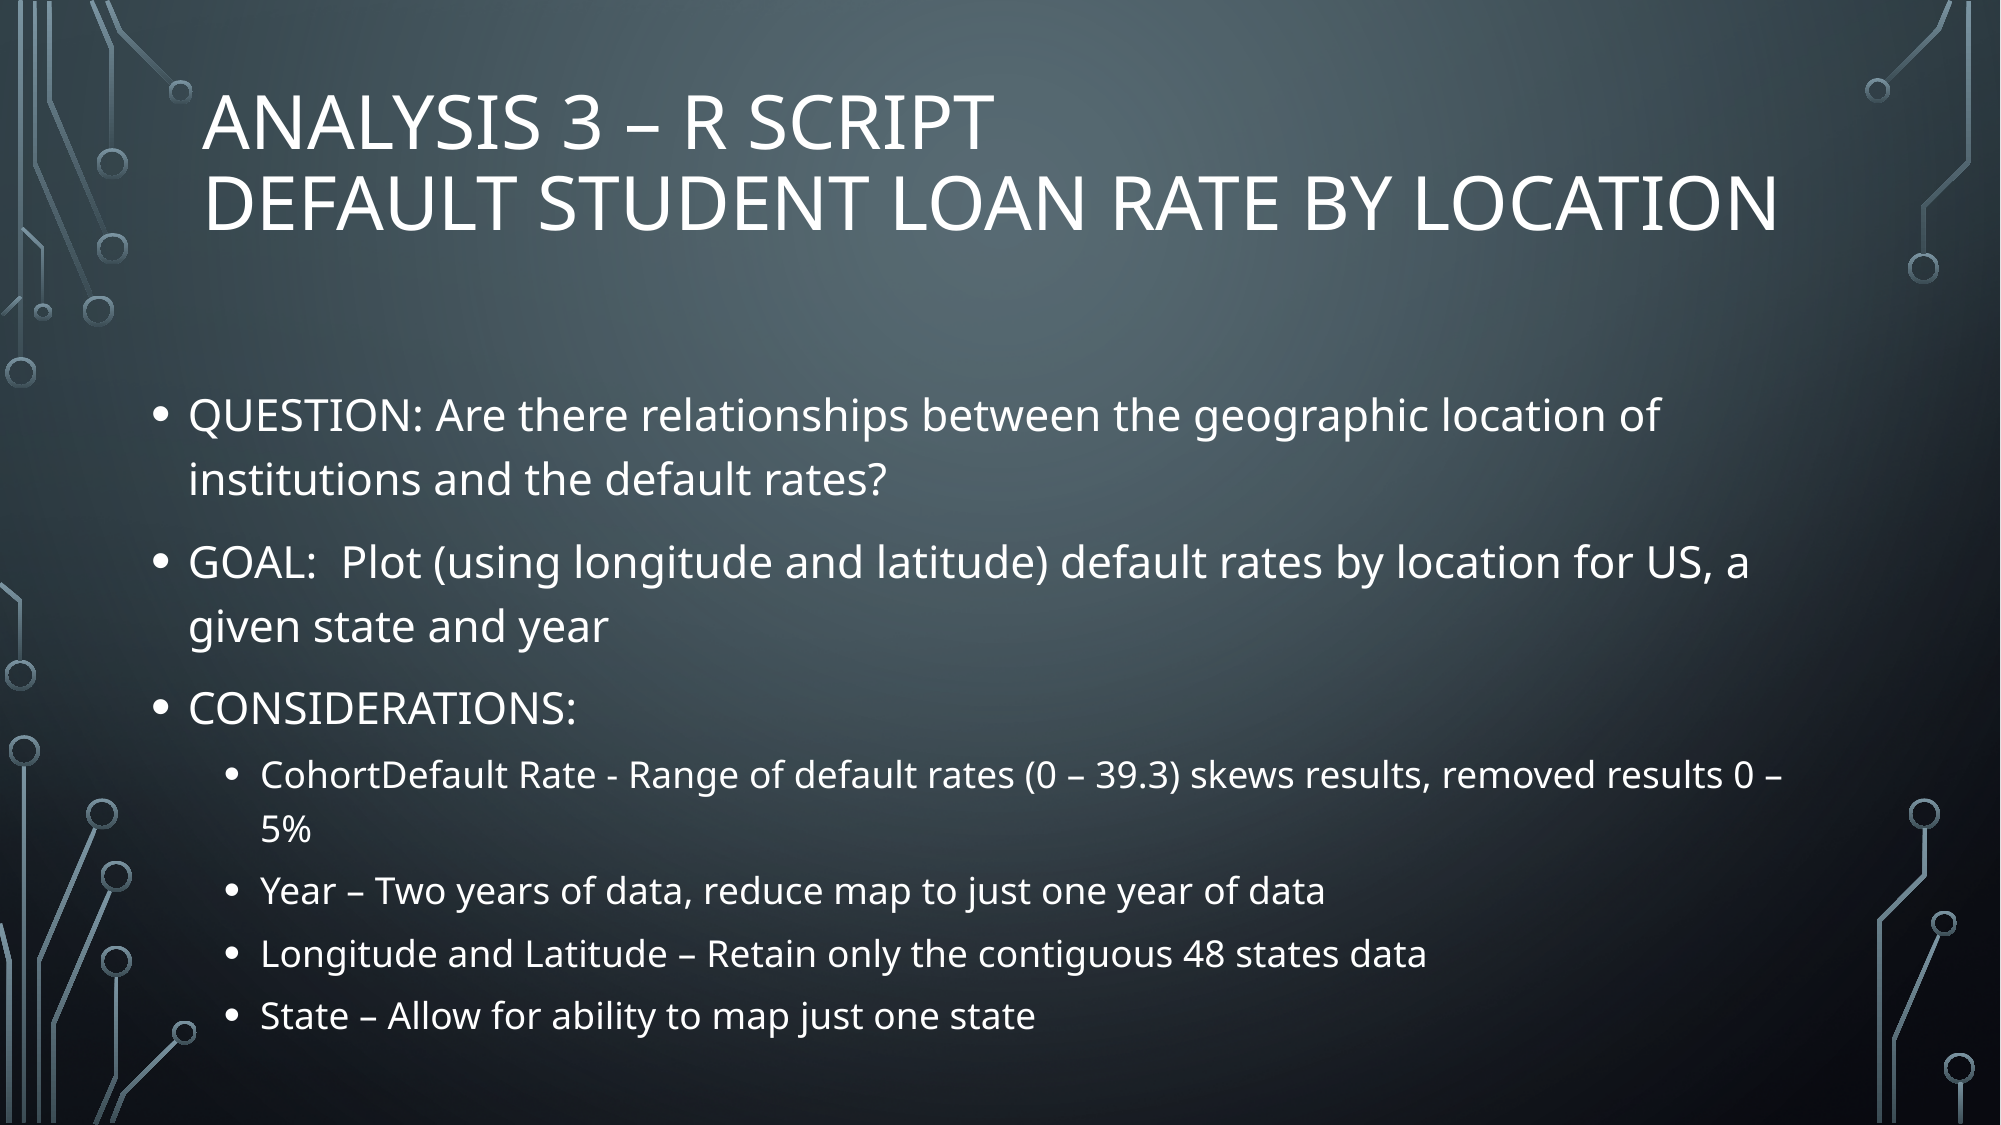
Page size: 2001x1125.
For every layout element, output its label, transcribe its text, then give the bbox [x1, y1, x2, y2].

title Analysis 3 – R script Default STUDENT loan rate by location [187, 65, 1813, 266]
list QUESTION: Are there relationships between the geographic location of institutions and the default rates? GOAL: Plot (using longitude and latitude) default rates by location for US, a given state and year CONSIDERATIONS: CohortDefault Rate - Range of default rates (0 – 39.3) skews results, removed results 0 – 5% Year – Two years of data, reduce map to just one year of data Longitude and Latitude – Retain only the contiguous 48 states data State – Allow for ability to map just one state [136, 369, 1813, 1050]
